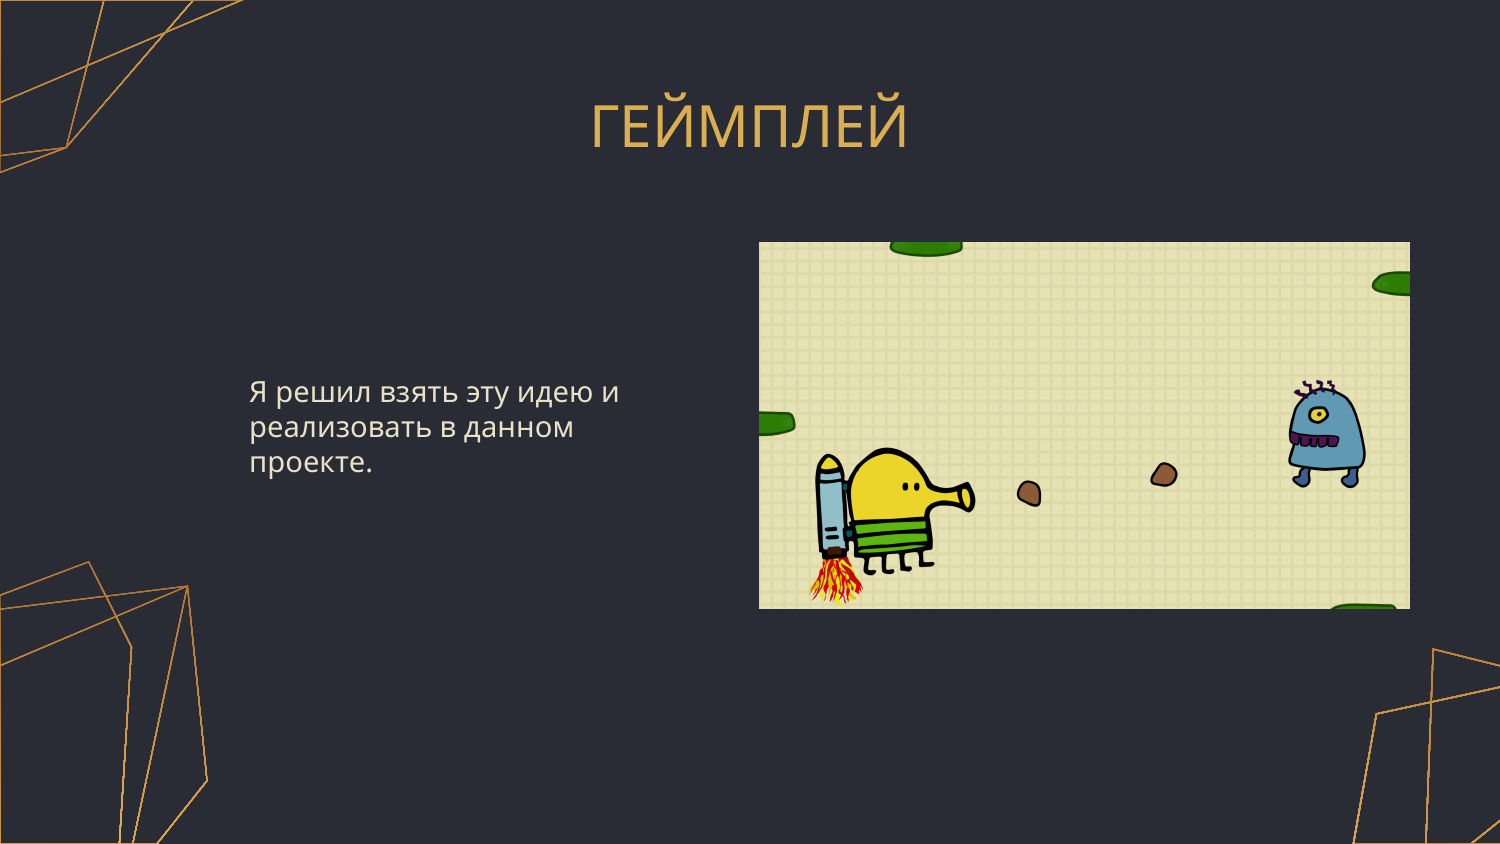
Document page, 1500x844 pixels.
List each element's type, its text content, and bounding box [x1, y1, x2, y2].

title ГЕЙМПЛЕЙ [327, 88, 1173, 160]
picture [759, 242, 1410, 609]
list Я решил взять эту идею и реализовать в данном проекте. [234, 200, 718, 653]
